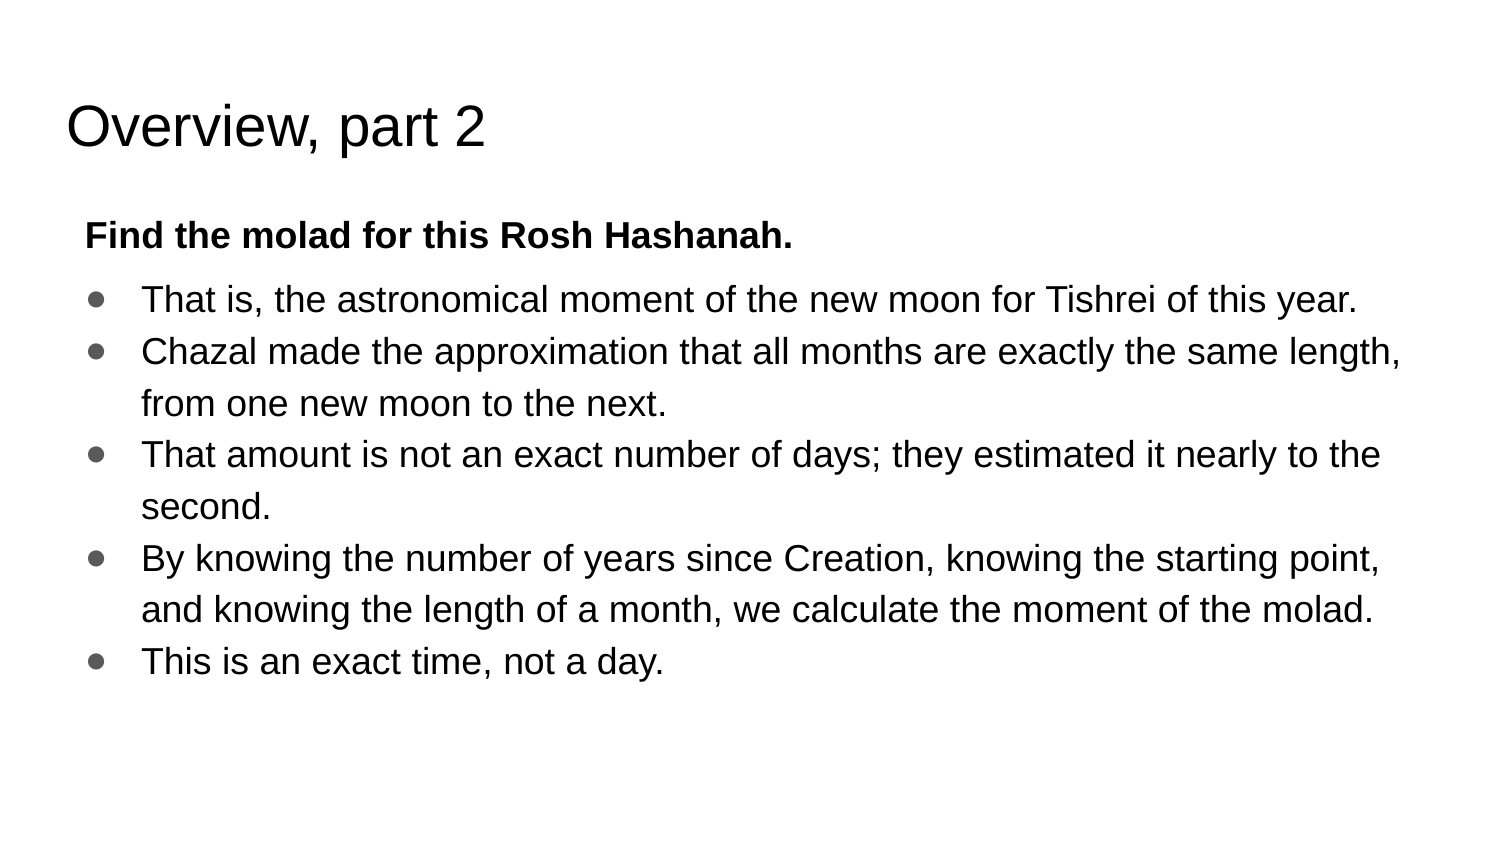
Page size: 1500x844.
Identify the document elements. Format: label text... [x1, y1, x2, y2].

list Find the molad for this Rosh Hashanah. That is, the astronomical moment of the new moon for Tishrei of this year. Chazal made the approximation that all months are exactly the same length, from one new moon to the next. That amount is not an exact number of days; they estimated it nearly to the second. By knowing the number of years since Creation, knowing the starting point, and knowing the length of a month, we calculate the moment of the molad. This is an exact time, not a day. [51, 189, 1449, 750]
title Overview, part 2 [51, 72, 1449, 167]
